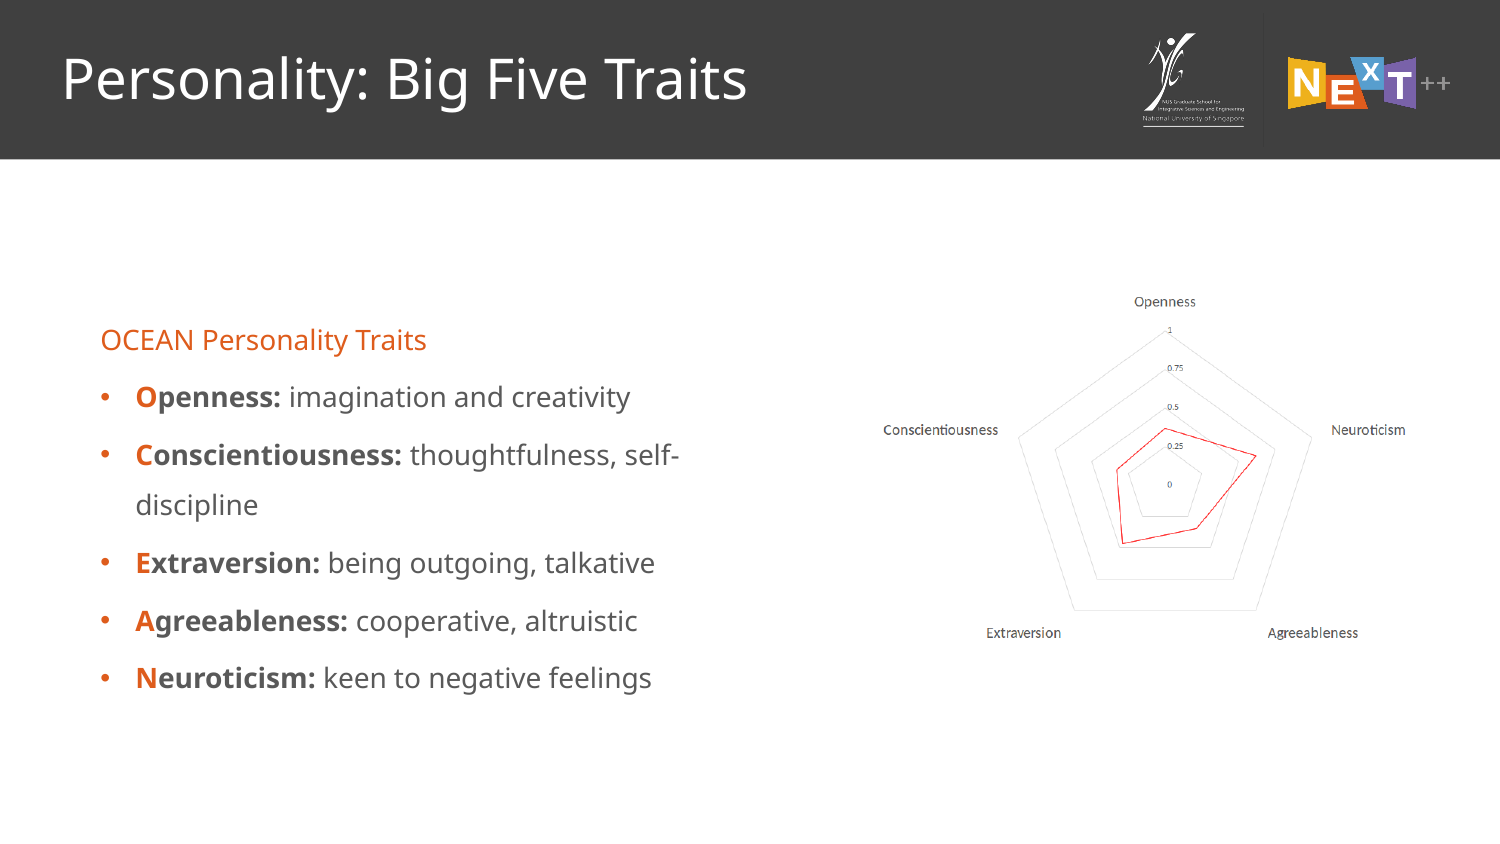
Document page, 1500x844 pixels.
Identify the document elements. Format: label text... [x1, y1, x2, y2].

picture [1288, 57, 1451, 113]
text_box OCEAN Personality Traits Openness: imagination and creativity Conscientiousness: thoughtfulness, self-discipline Extraversion: being outgoing, talkative Agreeableness: cooperative, altruistic Neuroticism: keen to negative feelings [85, 297, 795, 702]
picture [873, 297, 1429, 663]
picture [1123, 12, 1265, 147]
text_box Personality: Big Five Traits [50, 10, 1043, 144]
text_box [0, 0, 1500, 161]
